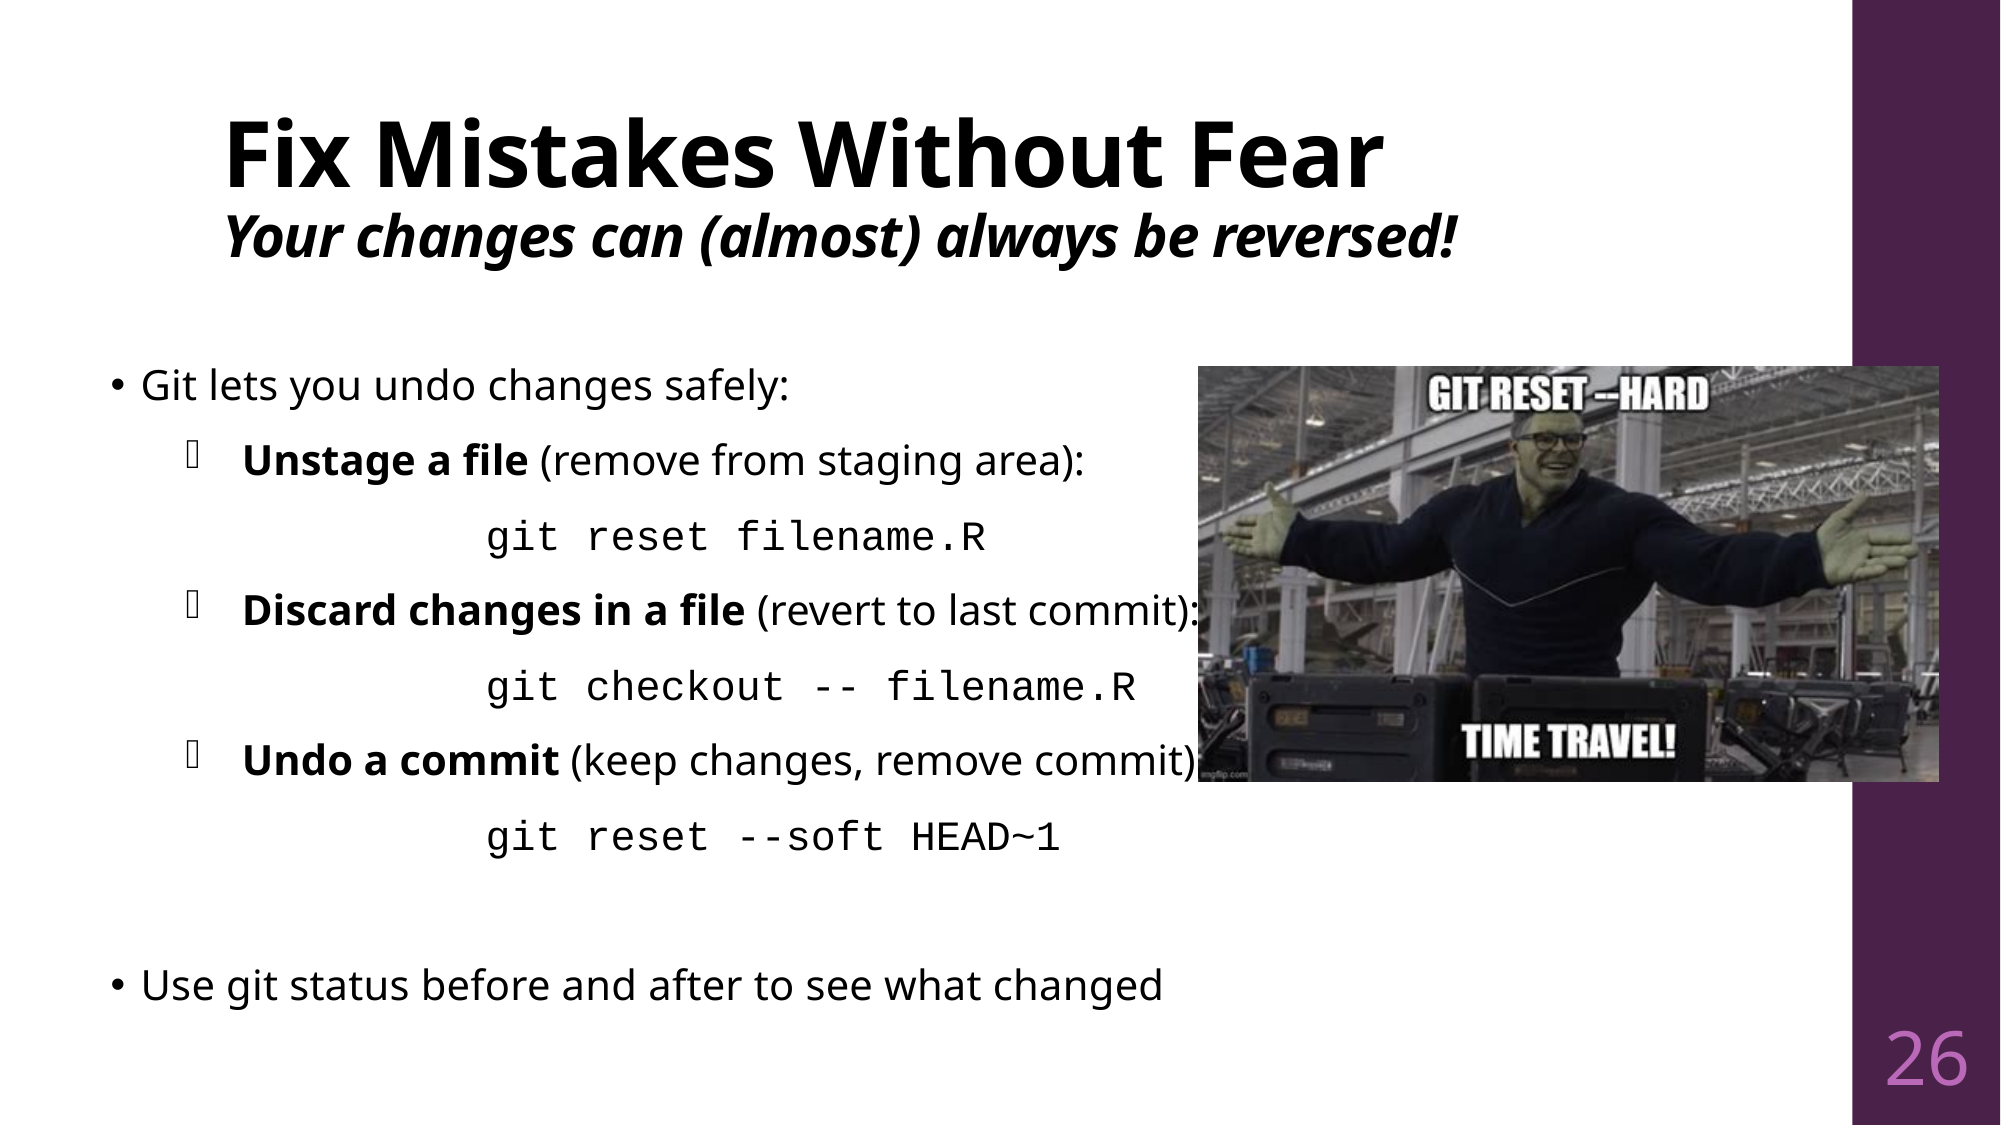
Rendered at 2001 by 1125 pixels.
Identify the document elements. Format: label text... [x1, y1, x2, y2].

title Fix Mistakes Without Fear Your changes can (almost) always be reversed! [206, 60, 1797, 278]
picture [1197, 366, 1939, 783]
list Git lets you undo changes safely: Unstage a file (remove from staging area): git reset filename.R Discard changes in a file (revert to last commit): git checkout -- filename.R Undo a commit (keep changes, remove commit): git reset --soft HEAD~1 Use git status before and after to see what changed [95, 326, 1650, 1062]
slide_number 26 [1852, 1012, 2000, 1110]
